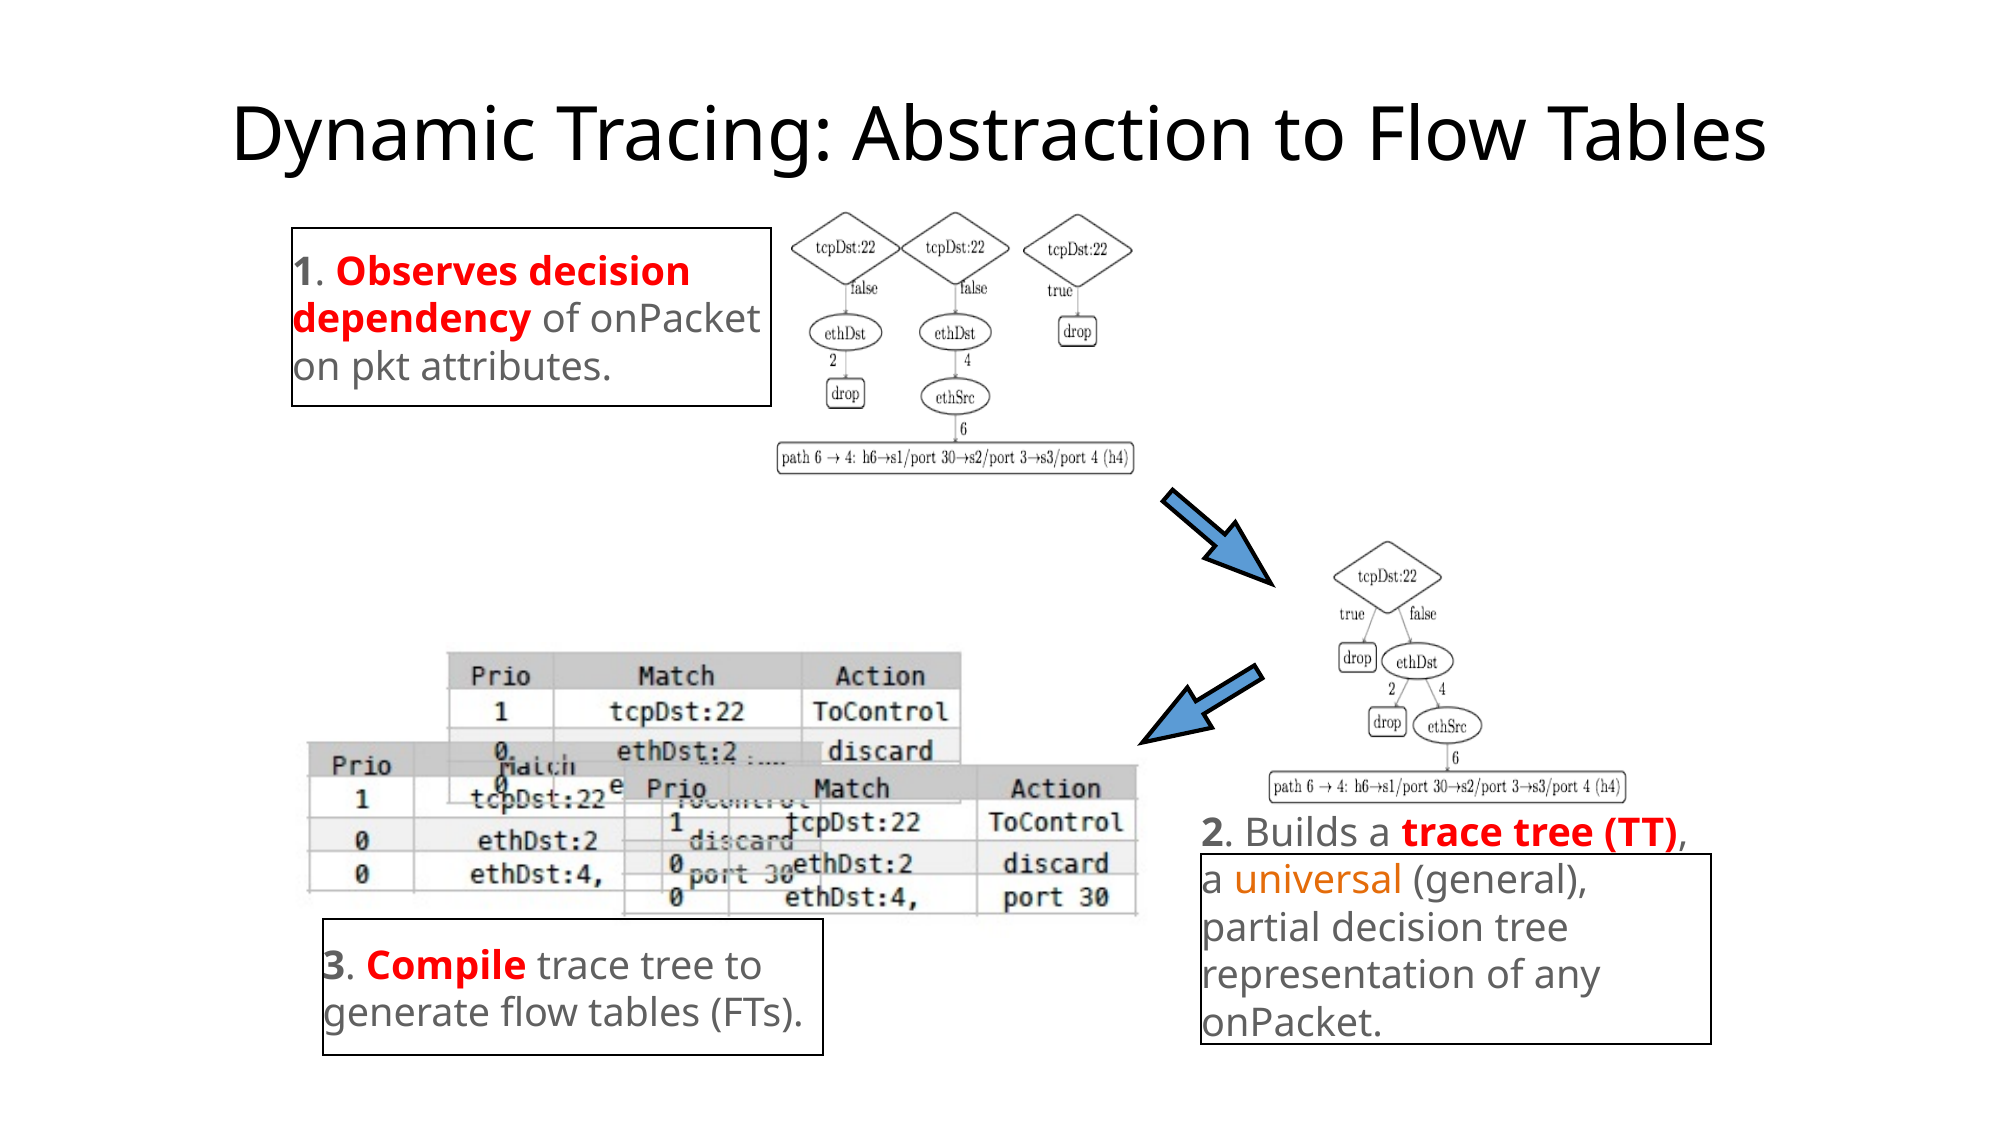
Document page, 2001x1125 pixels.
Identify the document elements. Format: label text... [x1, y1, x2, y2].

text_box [776, 211, 1135, 477]
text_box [280, 616, 1269, 1056]
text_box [1151, 515, 1711, 1044]
title Dynamic Tracing: Abstraction to Flow Tables [137, 27, 1863, 246]
text_box 1. Observes decision dependency of onPacket on pkt attributes. [292, 228, 771, 407]
